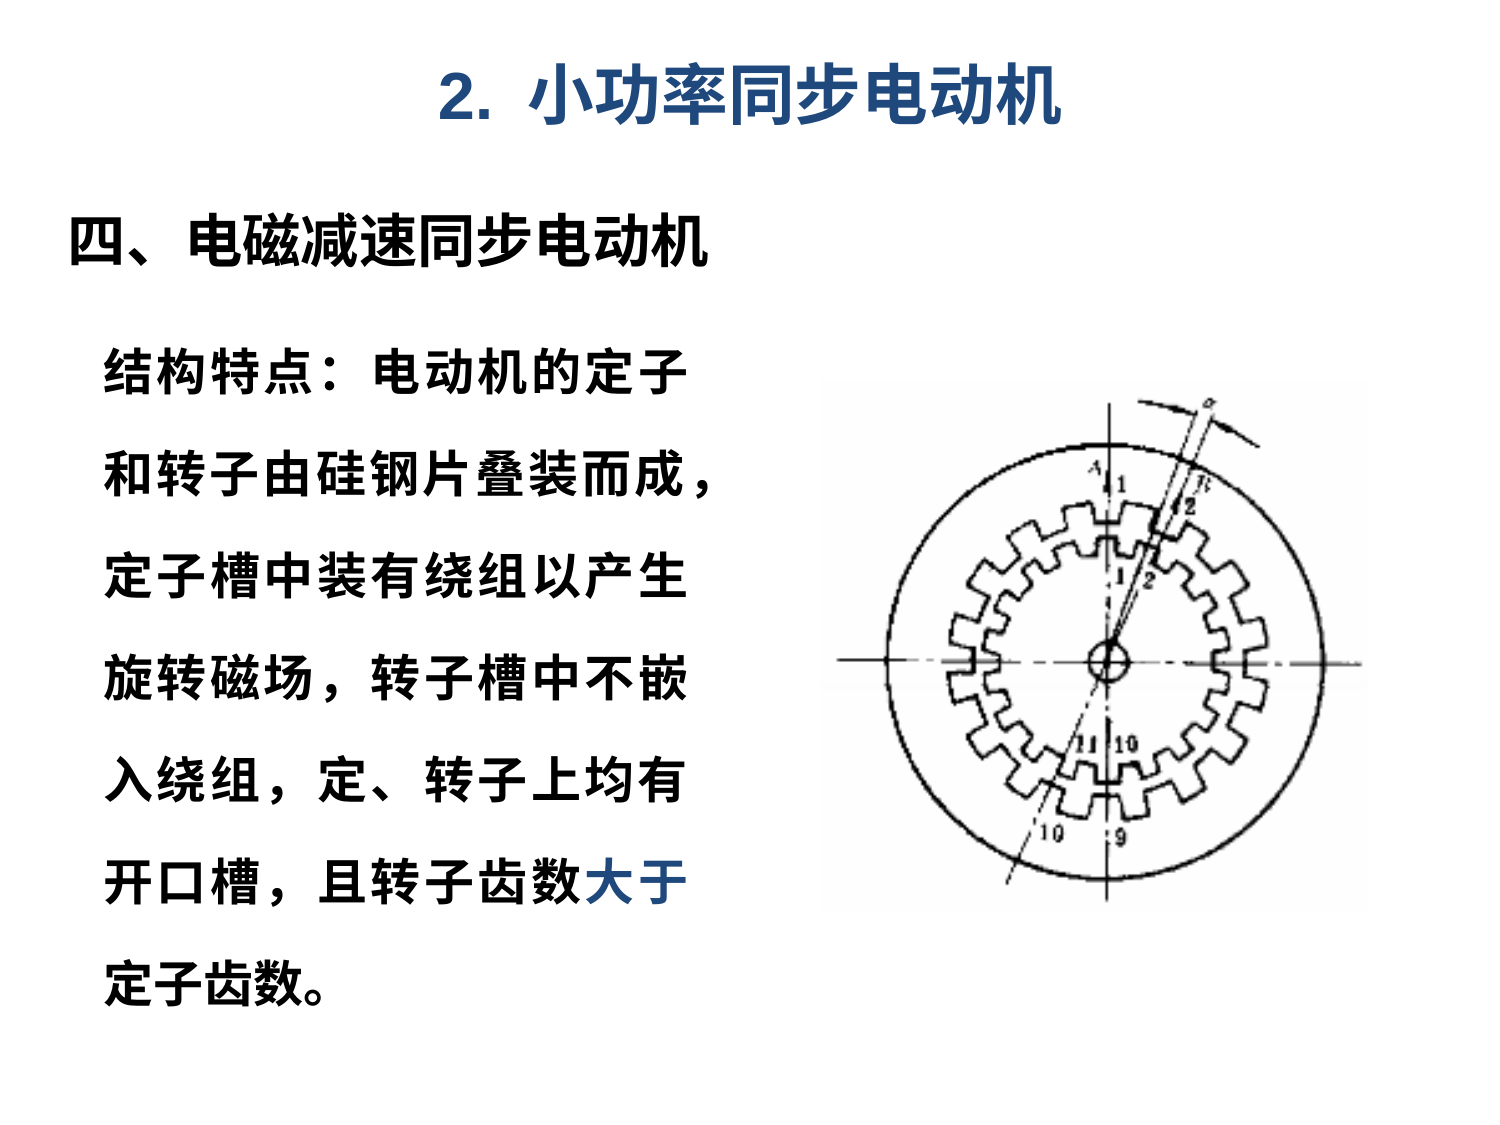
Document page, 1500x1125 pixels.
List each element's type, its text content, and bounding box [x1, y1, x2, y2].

picture [820, 379, 1395, 931]
text_box 结构特点：电动机的定子和转子由硅钢片叠装而成，定子槽中装有绕组以产生旋转磁场，转子槽中不嵌入绕组，定、转子上均有开口槽，且转子齿数大于定子齿数。 [88, 290, 703, 1020]
text_box 2. 小功率同步电动机 [74, 45, 1425, 233]
text_box 四、电磁减速同步电动机 [53, 196, 1041, 282]
